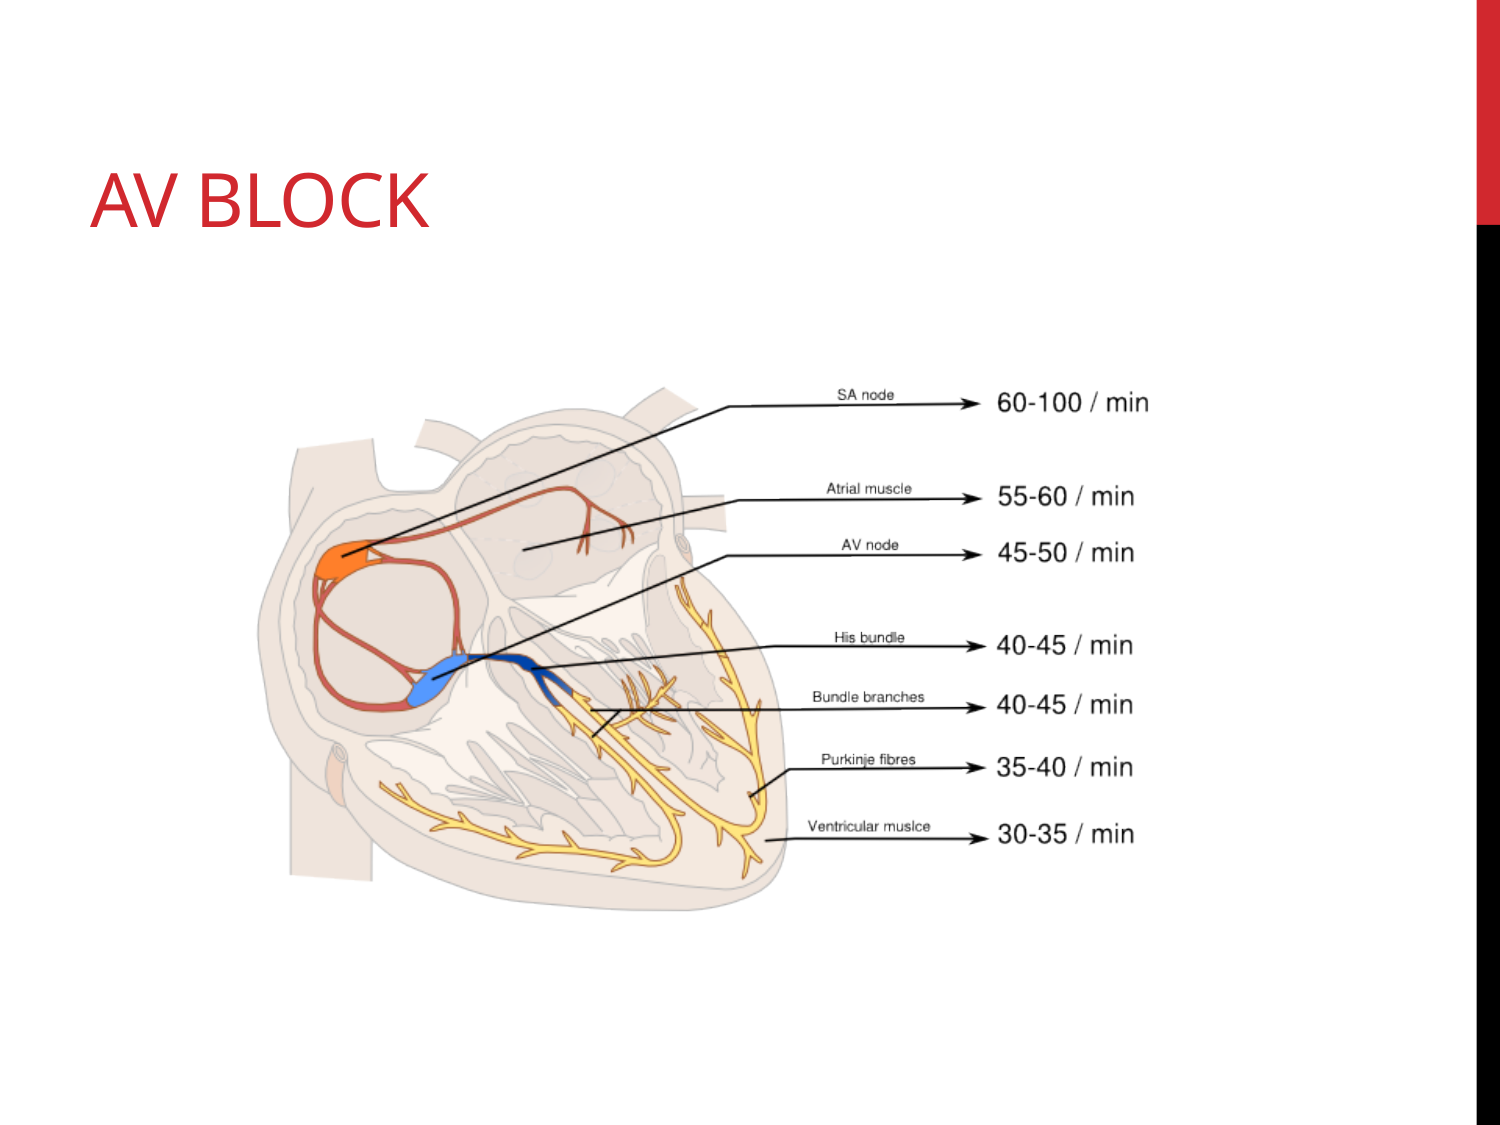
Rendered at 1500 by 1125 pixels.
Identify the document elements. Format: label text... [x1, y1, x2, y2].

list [74, 286, 1326, 1006]
title AV Block [75, 25, 1025, 250]
